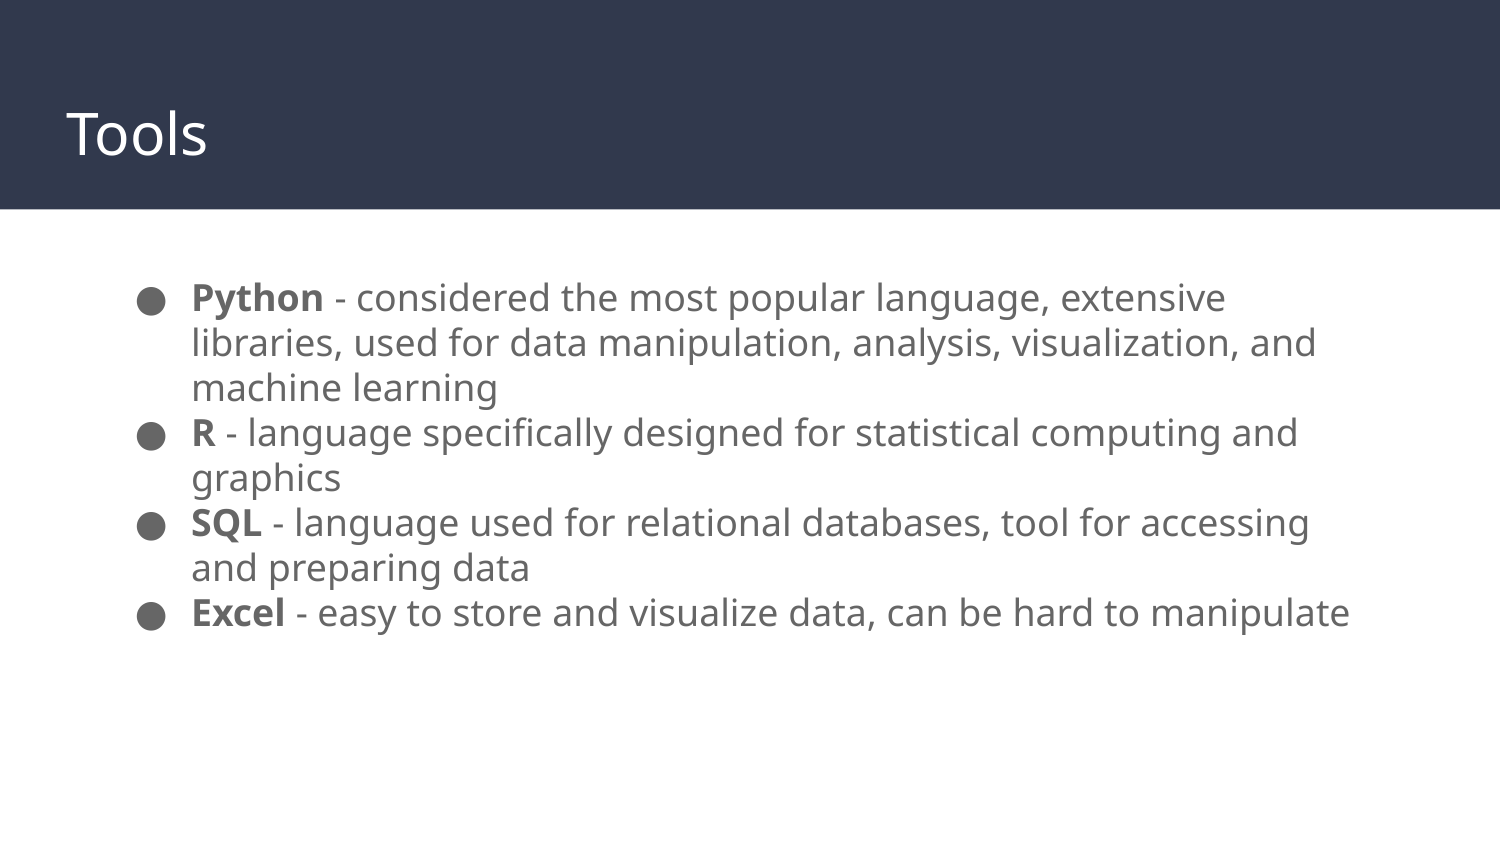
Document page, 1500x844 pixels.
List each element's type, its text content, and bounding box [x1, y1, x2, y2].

title Tools [51, 82, 1449, 185]
text_box Python - considered the most popular language, extensive libraries, used for data manipulation, analysis, visualization, and machine learning R - language specifically designed for statistical computing and graphics SQL - language used for relational databases, tool for accessing and preparing data Excel - easy to store and visualize data, can be hard to manipulate [101, 259, 1379, 791]
